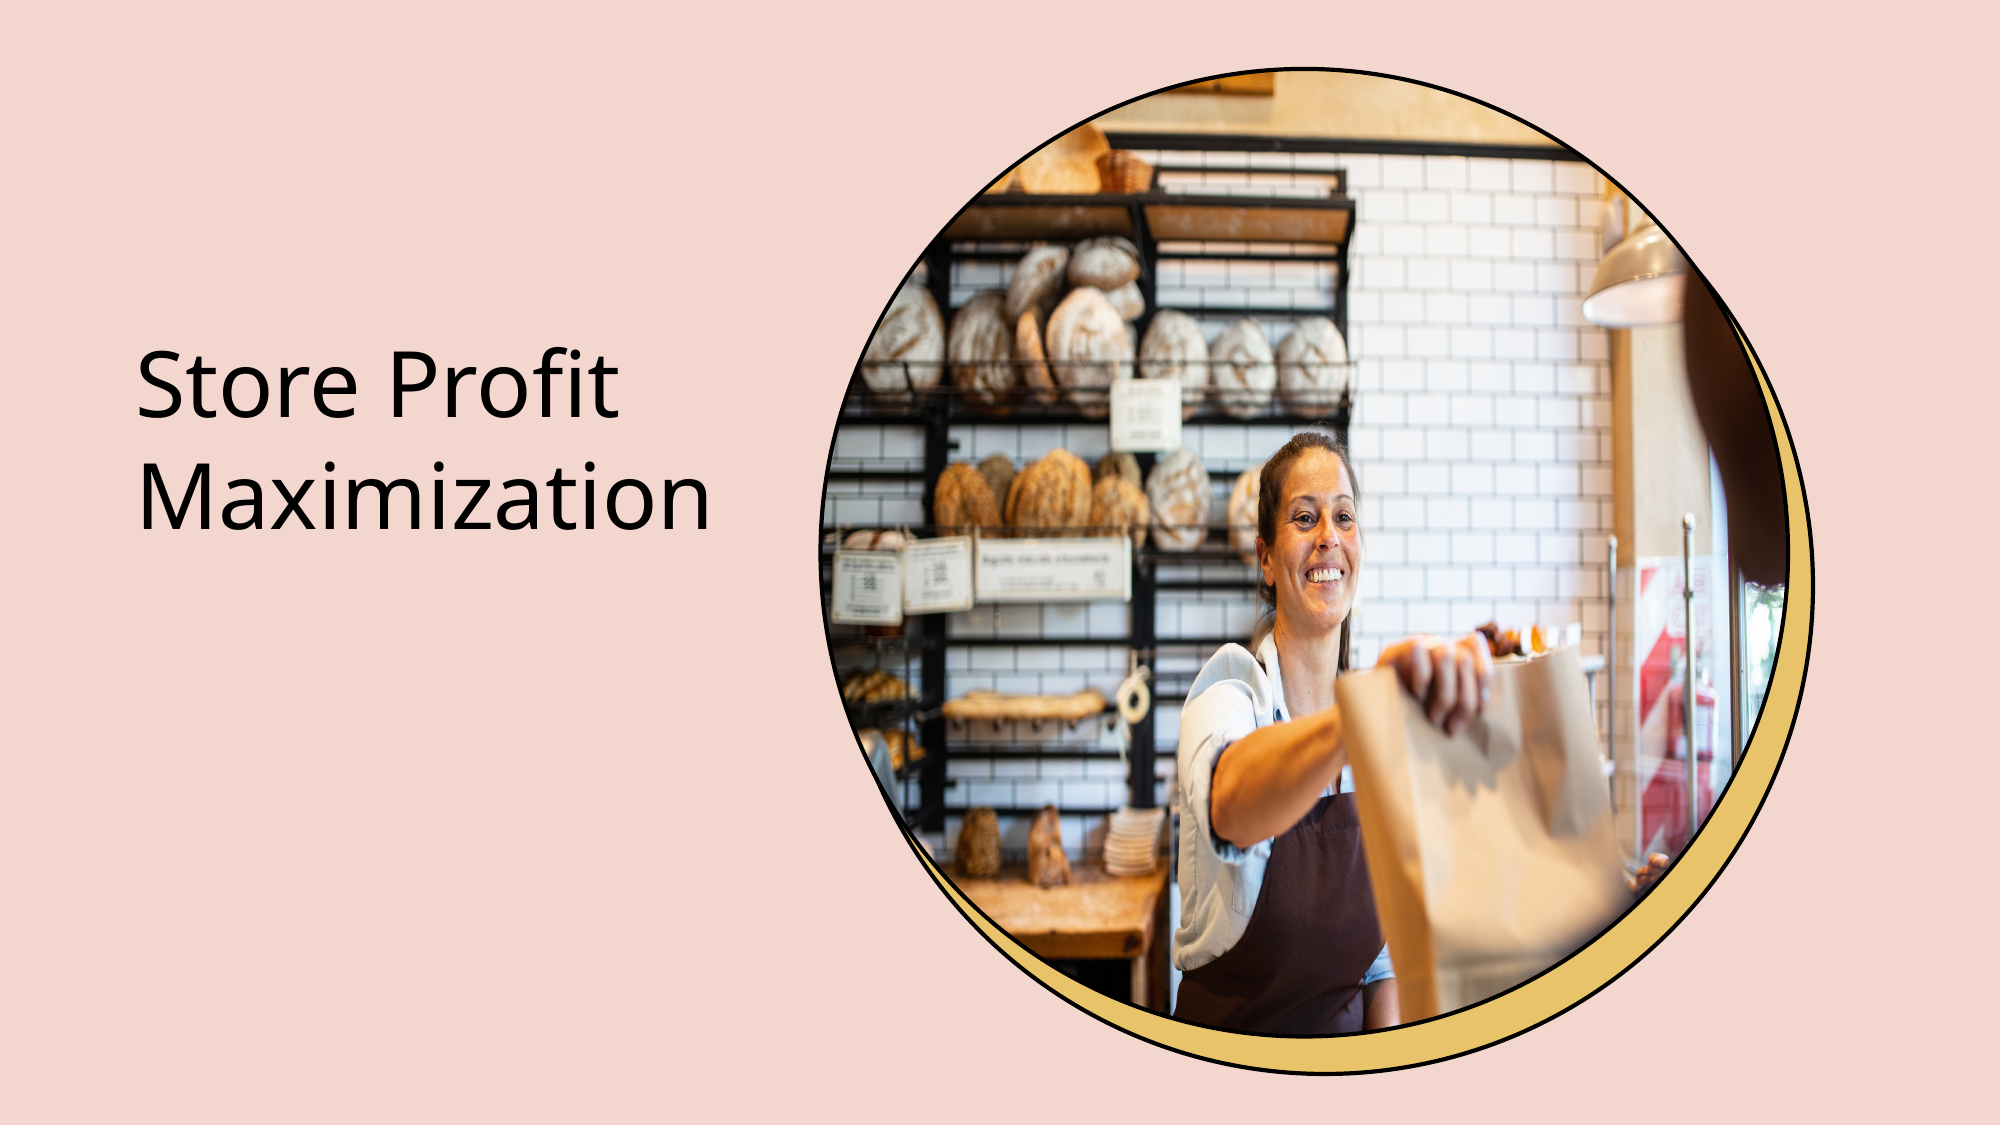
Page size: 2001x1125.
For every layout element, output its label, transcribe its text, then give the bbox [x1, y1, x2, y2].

picture [820, 68, 1788, 1037]
title Store Profit Maximization [120, 319, 755, 702]
